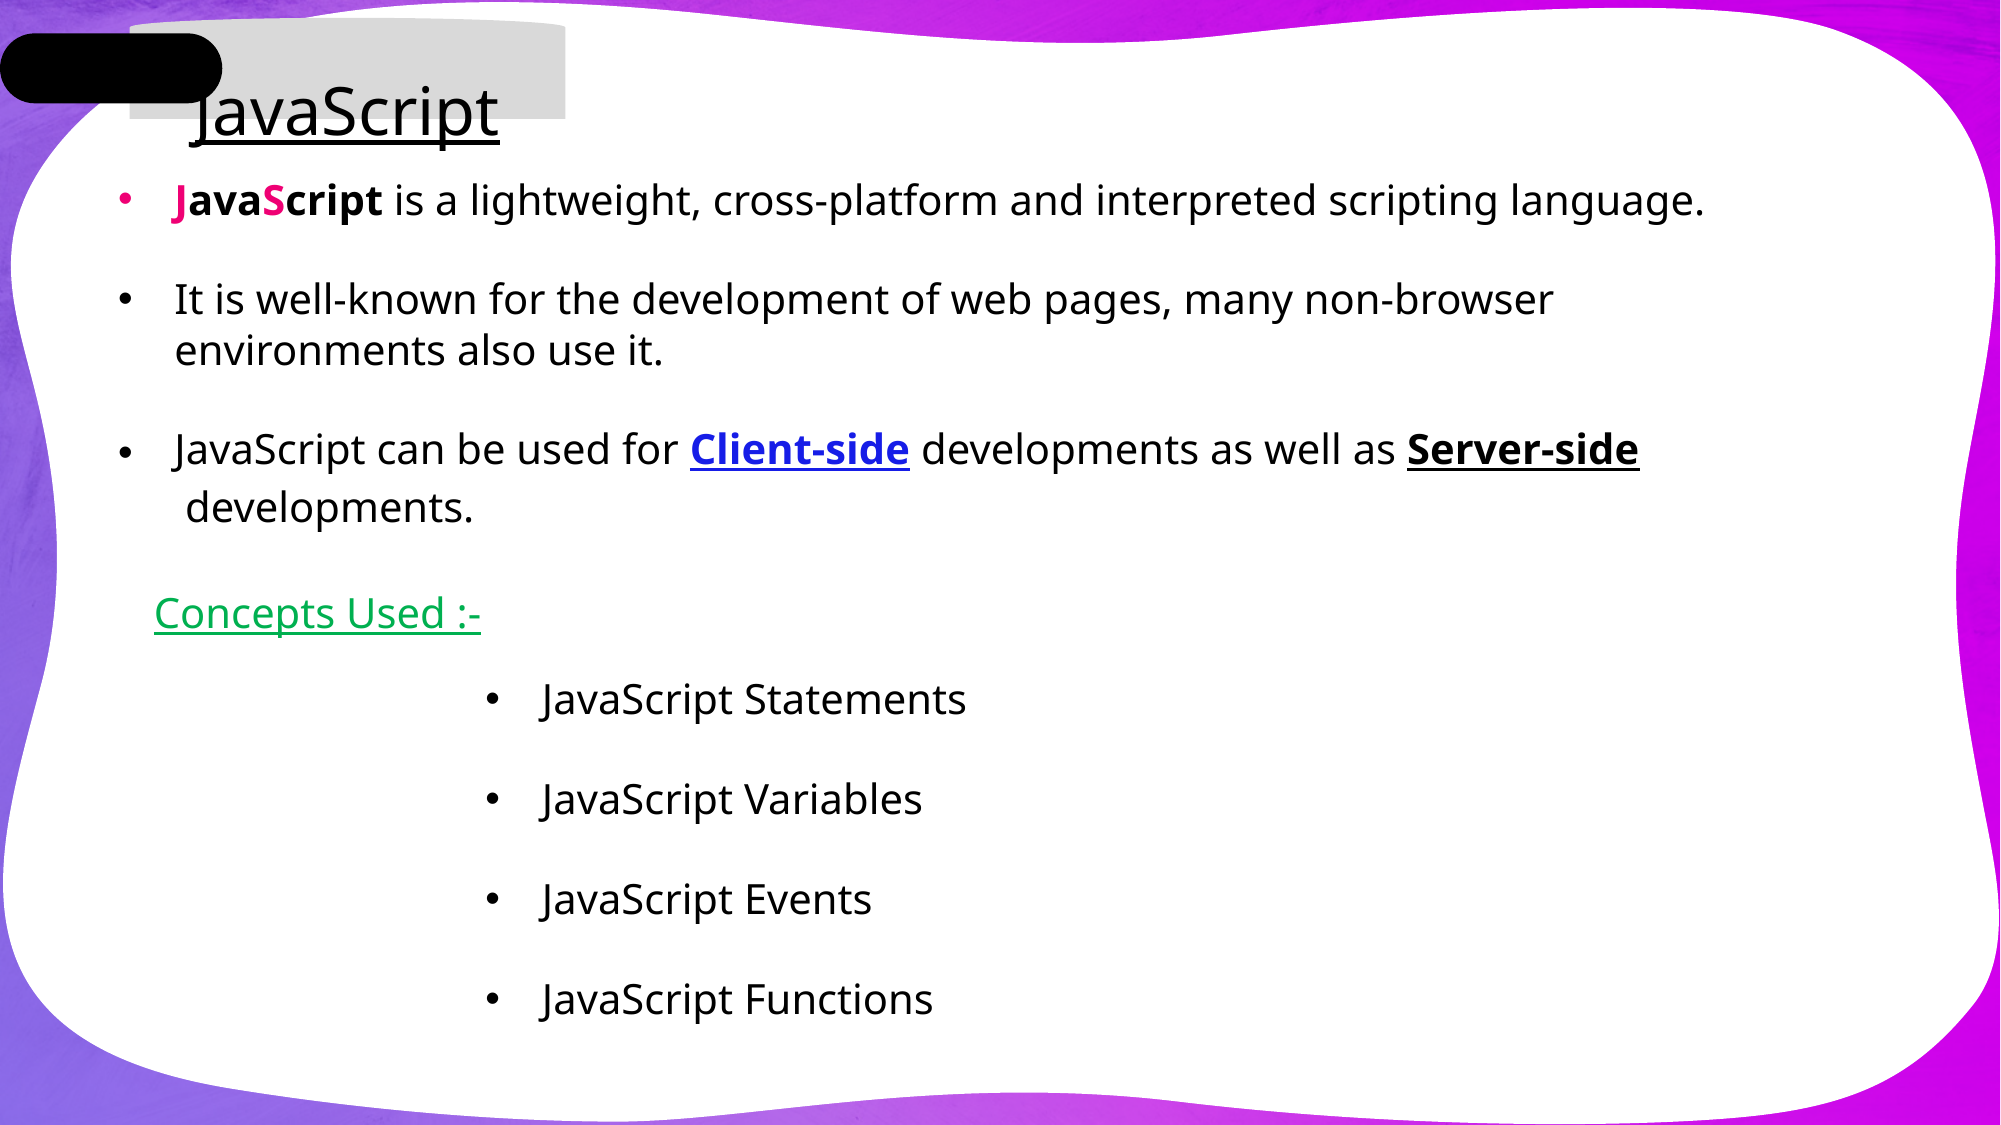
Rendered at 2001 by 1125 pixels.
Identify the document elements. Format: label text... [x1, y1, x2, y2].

text_box JavaScript [128, 16, 567, 120]
text_box [0, 32, 224, 105]
text_box JavaScript Statements JavaScript Variables JavaScript Events JavaScript Functions [470, 665, 1029, 1121]
text_box [3, 2, 1999, 1125]
text_box Concepts Used :- [138, 579, 497, 645]
text_box JavaScript is a lightweight, cross-platform and interpreted scripting language. It is well-known for the development of web pages, many non-browser environments also use it. JavaScript can be used for Client-side developments as well as Server-side developments. [103, 165, 1776, 588]
